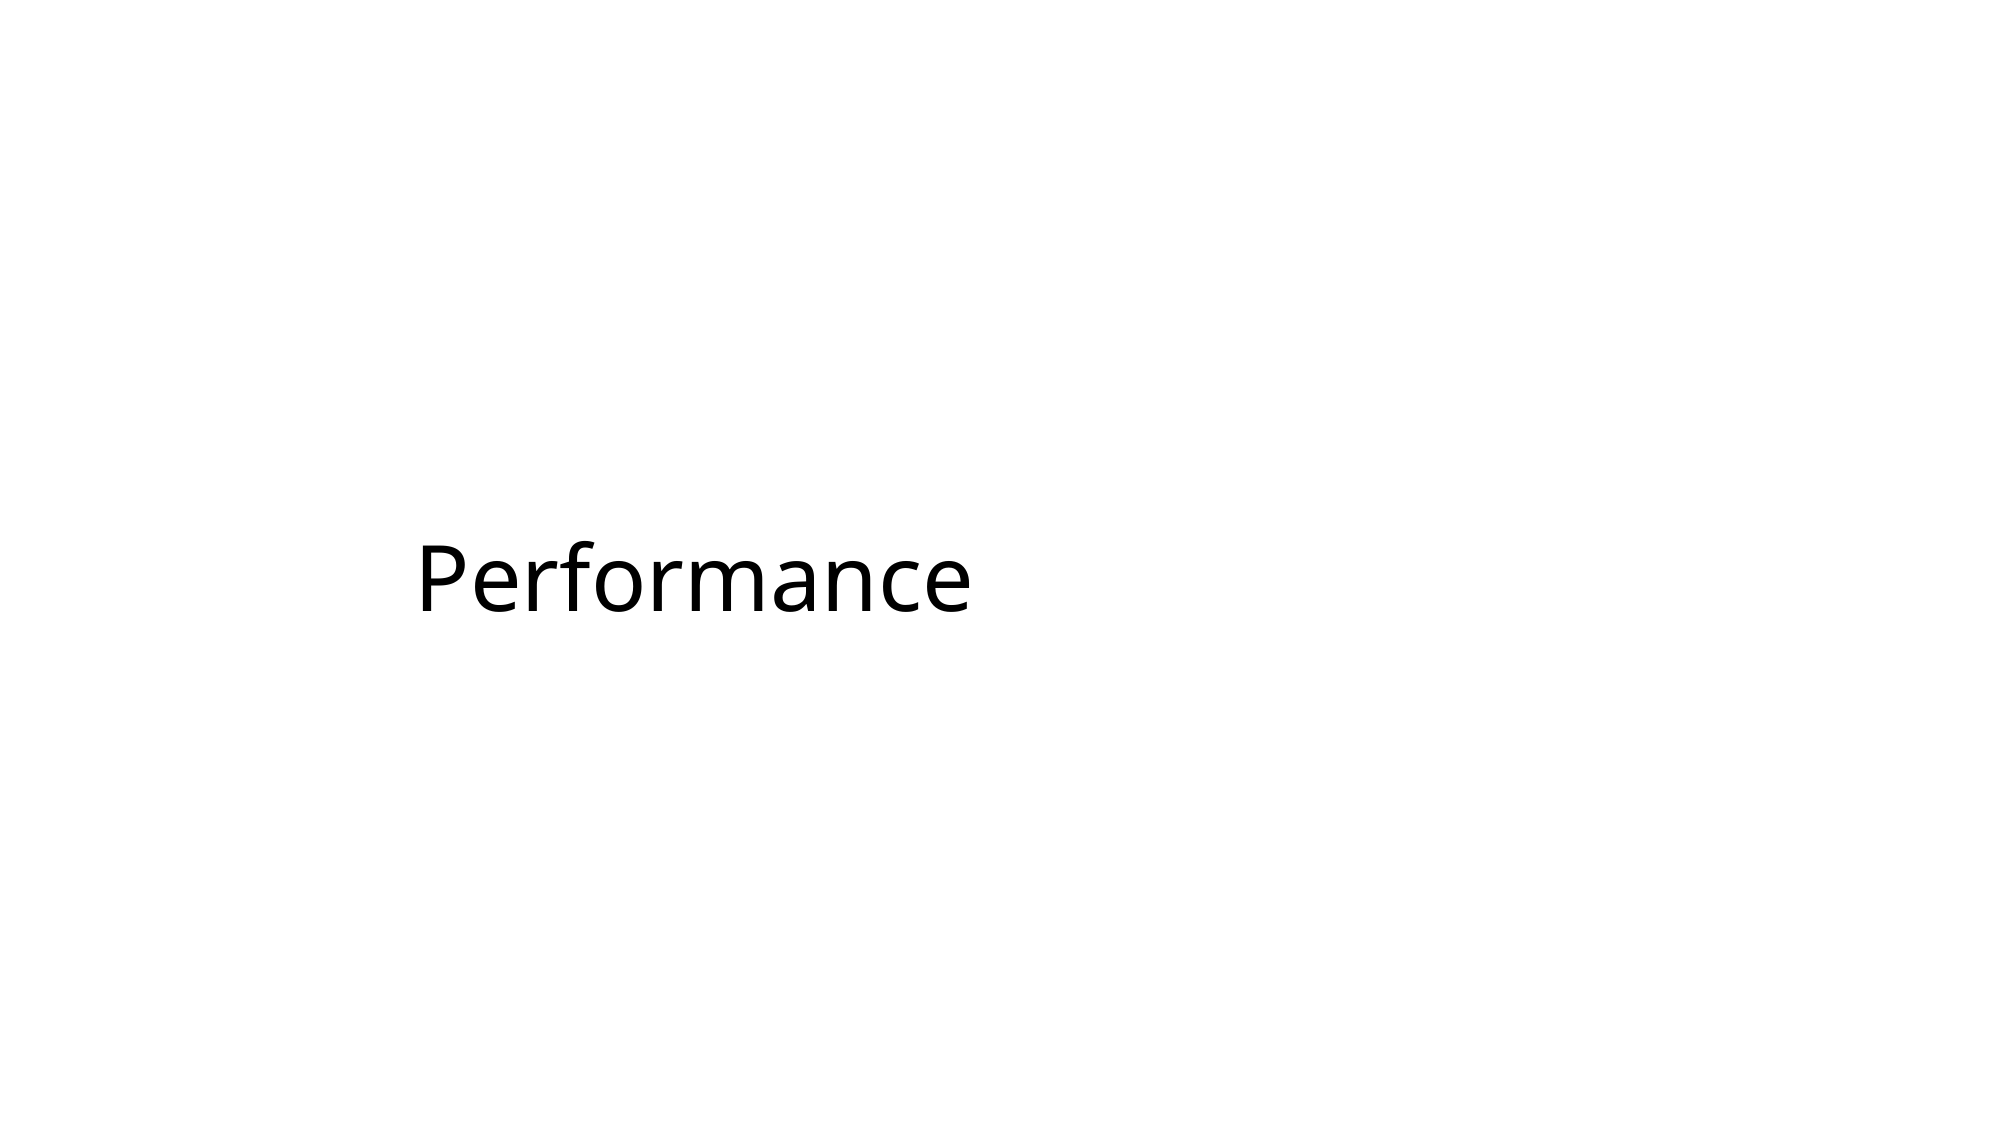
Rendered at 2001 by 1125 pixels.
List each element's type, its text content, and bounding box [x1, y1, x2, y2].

title Performance [399, 472, 2000, 691]
